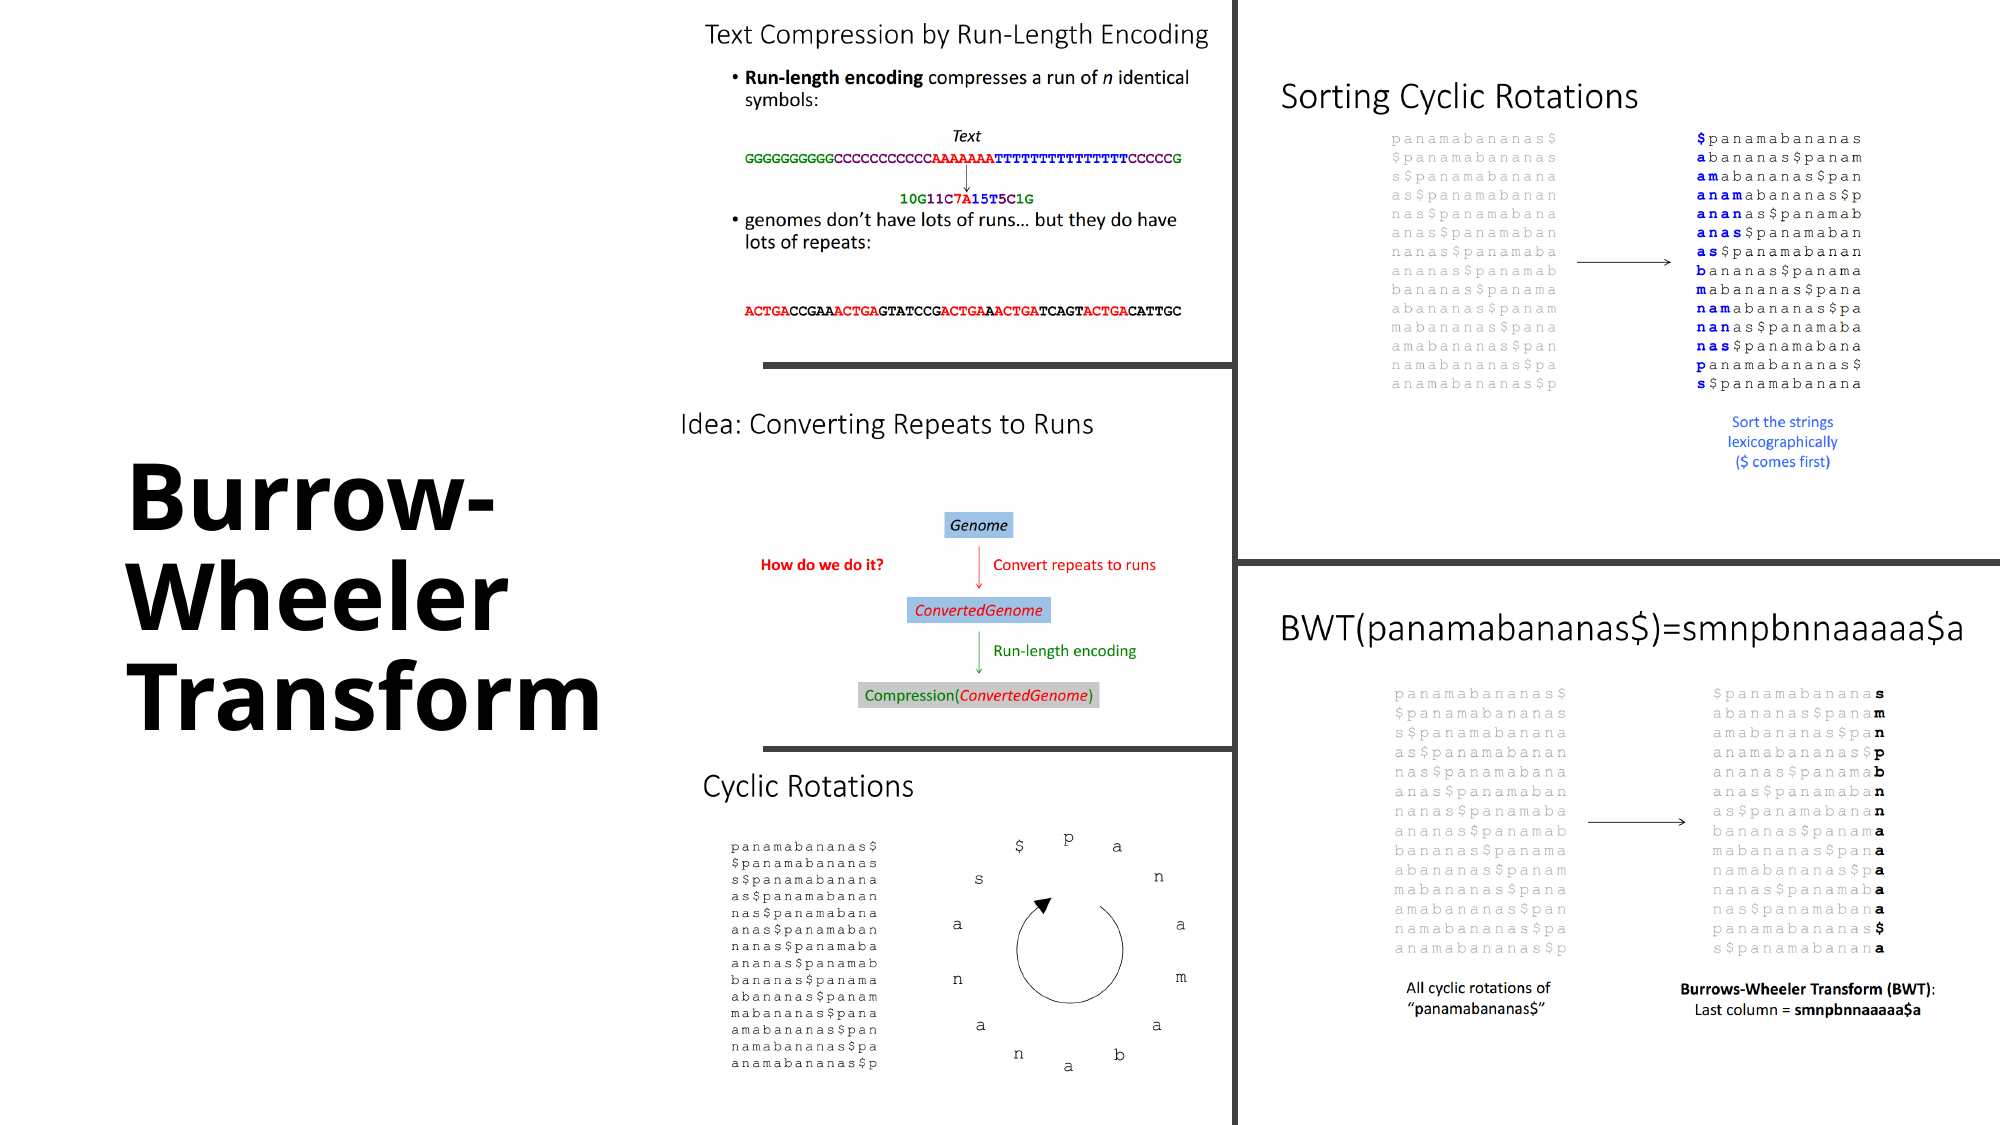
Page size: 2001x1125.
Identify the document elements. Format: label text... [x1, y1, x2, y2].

picture [1264, 45, 1964, 490]
picture [672, 393, 1227, 732]
picture [1253, 584, 1982, 1038]
picture [693, 10, 1219, 350]
picture [693, 767, 1219, 1093]
title Burrow-Wheeler Transform [110, 366, 636, 759]
